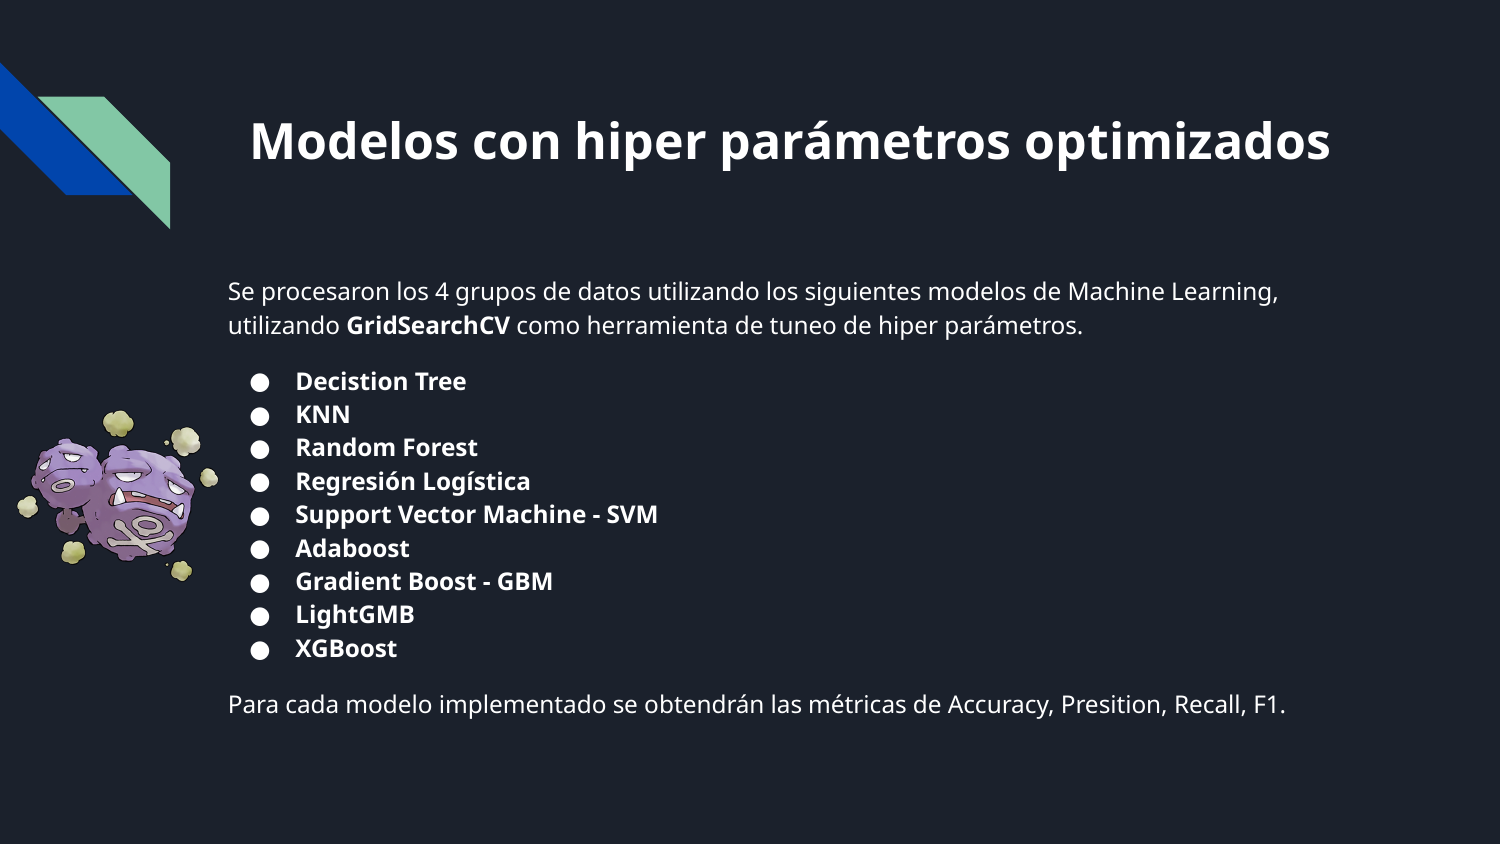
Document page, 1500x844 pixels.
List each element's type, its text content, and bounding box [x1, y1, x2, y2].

title Modelos con hiper parámetros optimizados [212, 64, 1368, 215]
picture [5, 384, 229, 608]
list Se procesaron los 4 grupos de datos utilizando los siguientes modelos de Machine Learning, utilizando GridSearchCV como herramienta de tuneo de hiper parámetros. Decistion Tree KNN Random Forest Regresión Logística Support Vector Machine - SVM Adaboost Gradient Boost - GBM LightGMB XGBoost Para cada modelo implementado se obtendrán las métricas de Accuracy, Presition, Recall, F1. [212, 257, 1368, 735]
